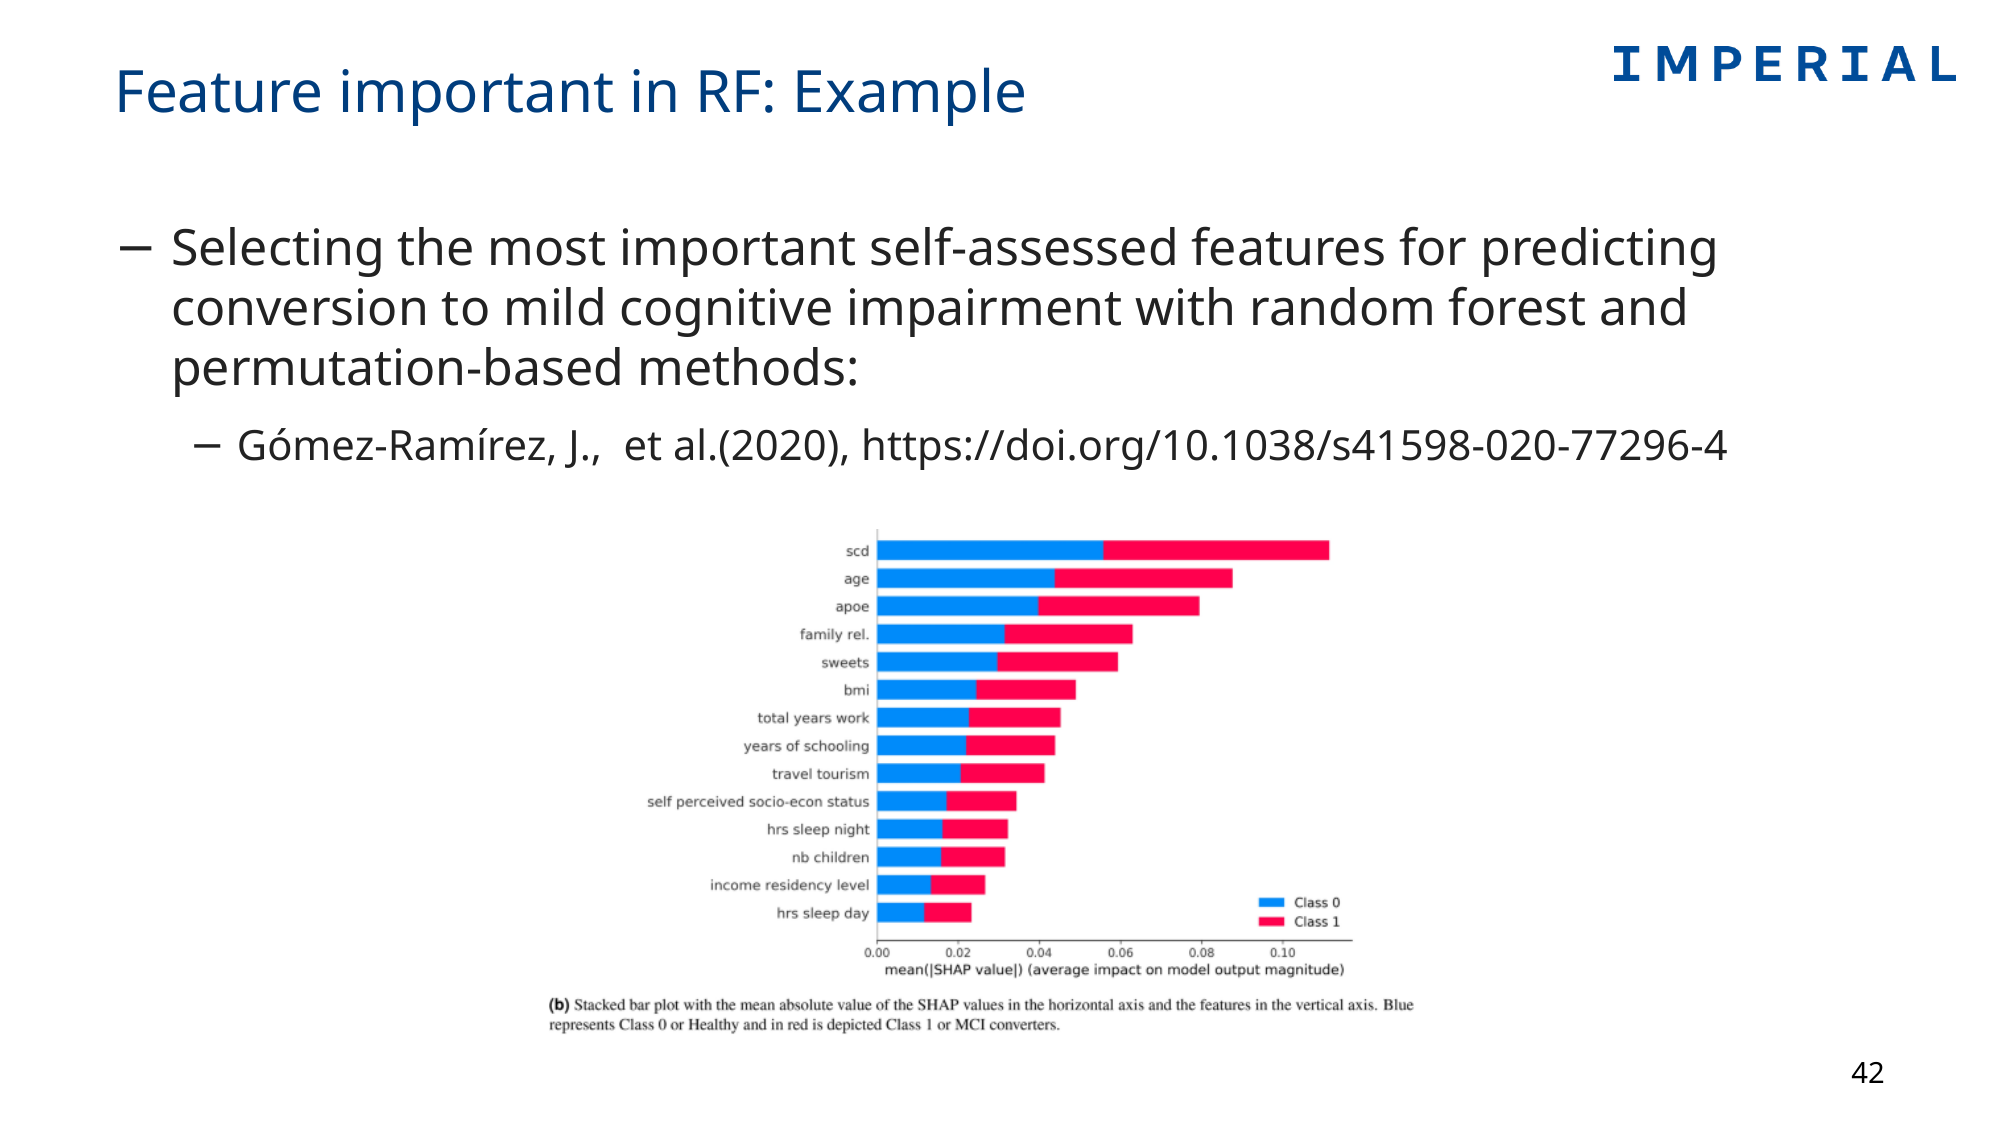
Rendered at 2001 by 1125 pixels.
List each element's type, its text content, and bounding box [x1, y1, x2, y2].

list Selecting the most important self-assessed features for predicting conversion to mild cognitive impairment with random forest and permutation-based methods: Gómez-Ramírez, J., et al.(2020), https://doi.org/10.1038/s41598-020-77296-4 [99, 208, 1900, 1024]
slide_number 42 [1433, 1046, 1901, 1103]
picture [548, 528, 1452, 1036]
title Feature important in RF: Example [99, 0, 1900, 184]
picture [1900, 46, 1956, 81]
